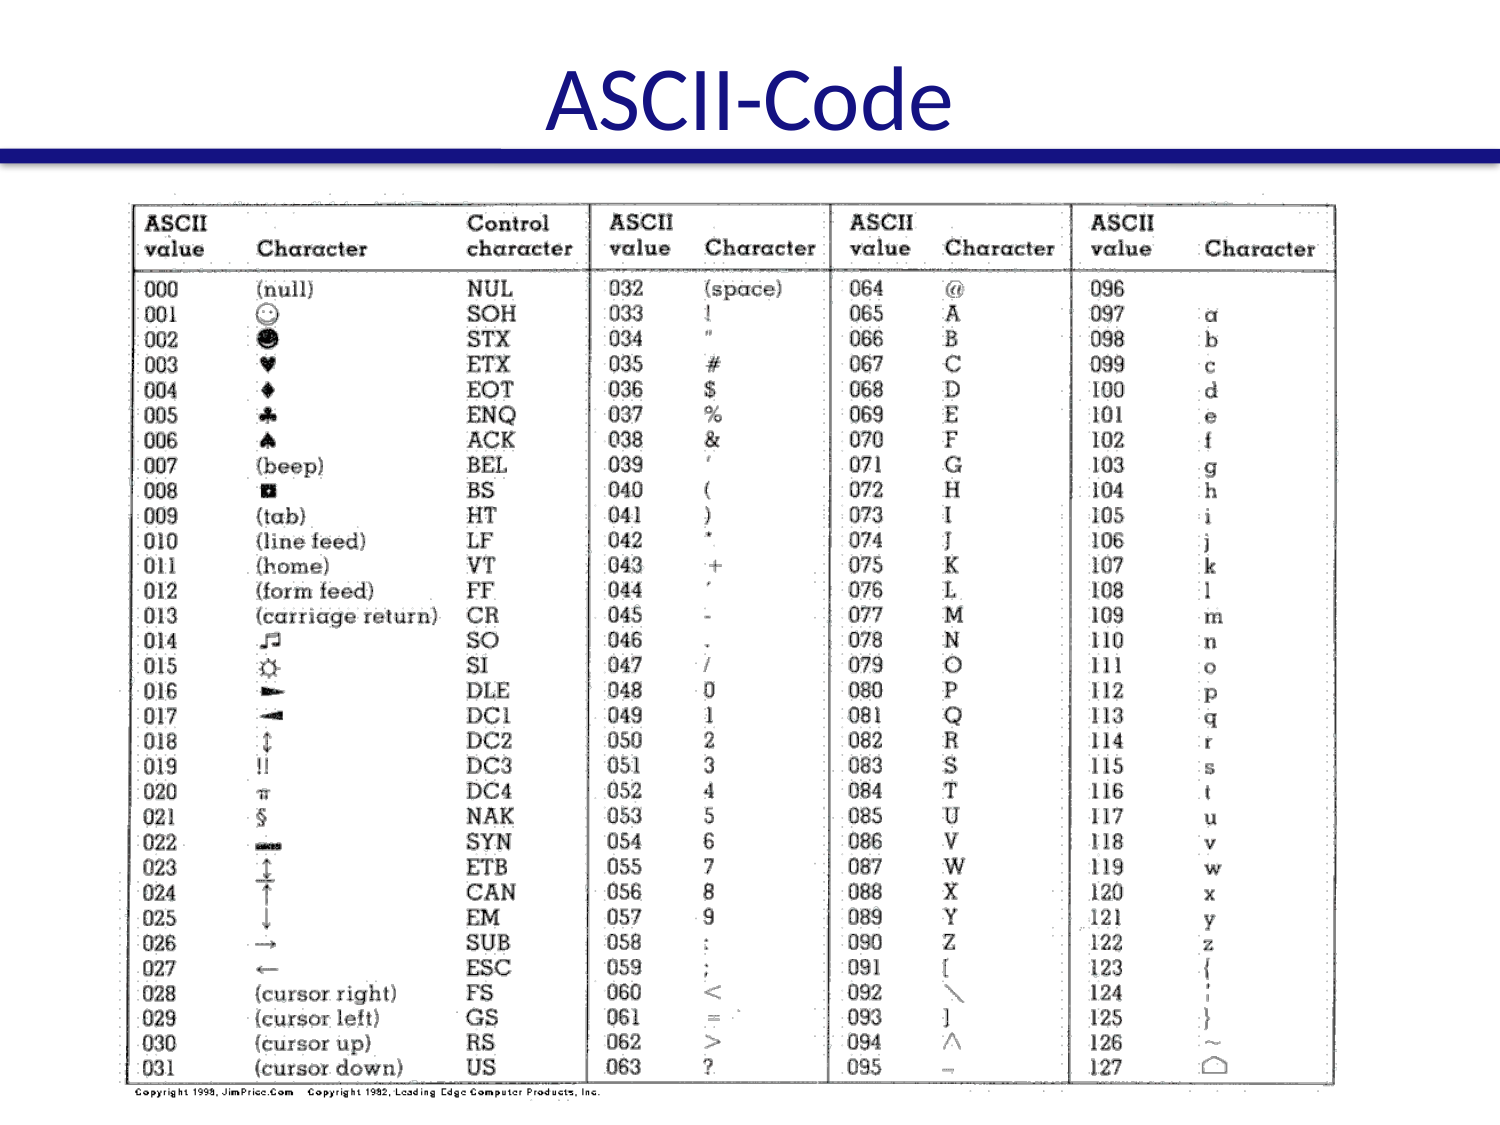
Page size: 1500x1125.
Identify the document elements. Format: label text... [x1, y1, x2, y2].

title ASCII-Code [75, 0, 1425, 188]
picture [101, 187, 1362, 1101]
